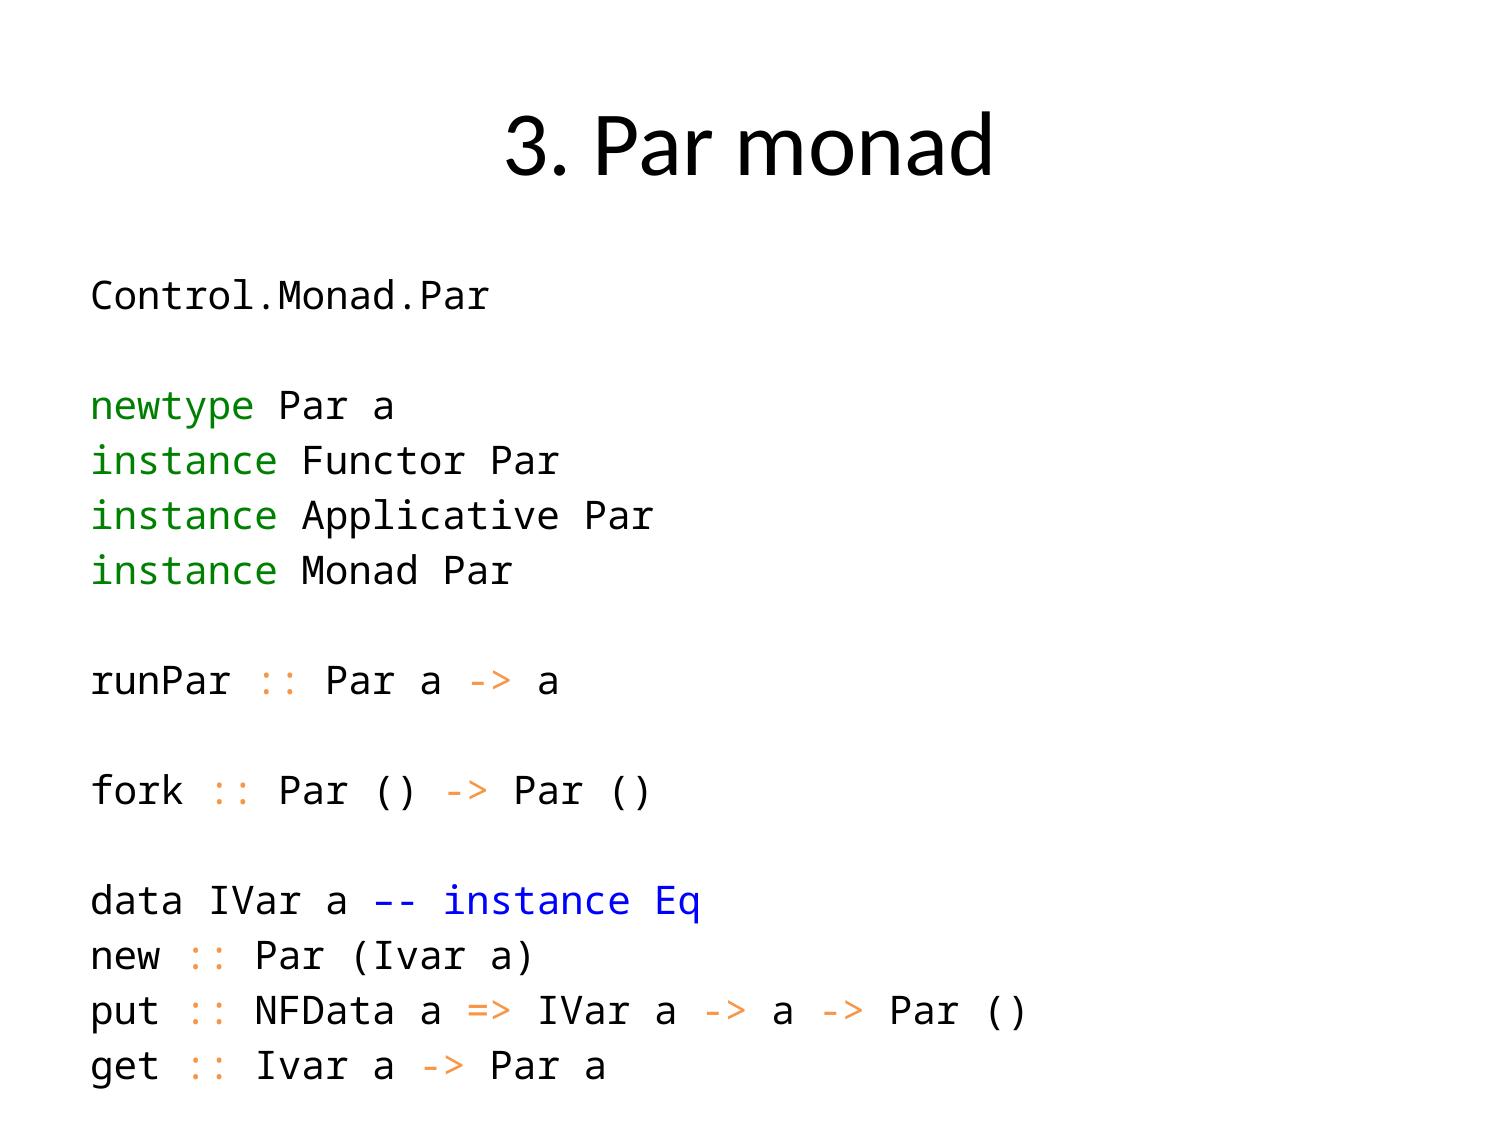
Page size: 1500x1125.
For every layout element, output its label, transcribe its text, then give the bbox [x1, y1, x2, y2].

title 3. Par monad [75, 45, 1425, 233]
list Control.Monad.Par newtype Par a instance Functor Par instance Applicative Par instance Monad Par runPar :: Par a -> a fork :: Par () -> Par () data IVar a –- instance Eq new :: Par (Ivar a) put :: NFData a => IVar a -> a -> Par () get :: Ivar a -> Par a [75, 262, 1425, 1099]
